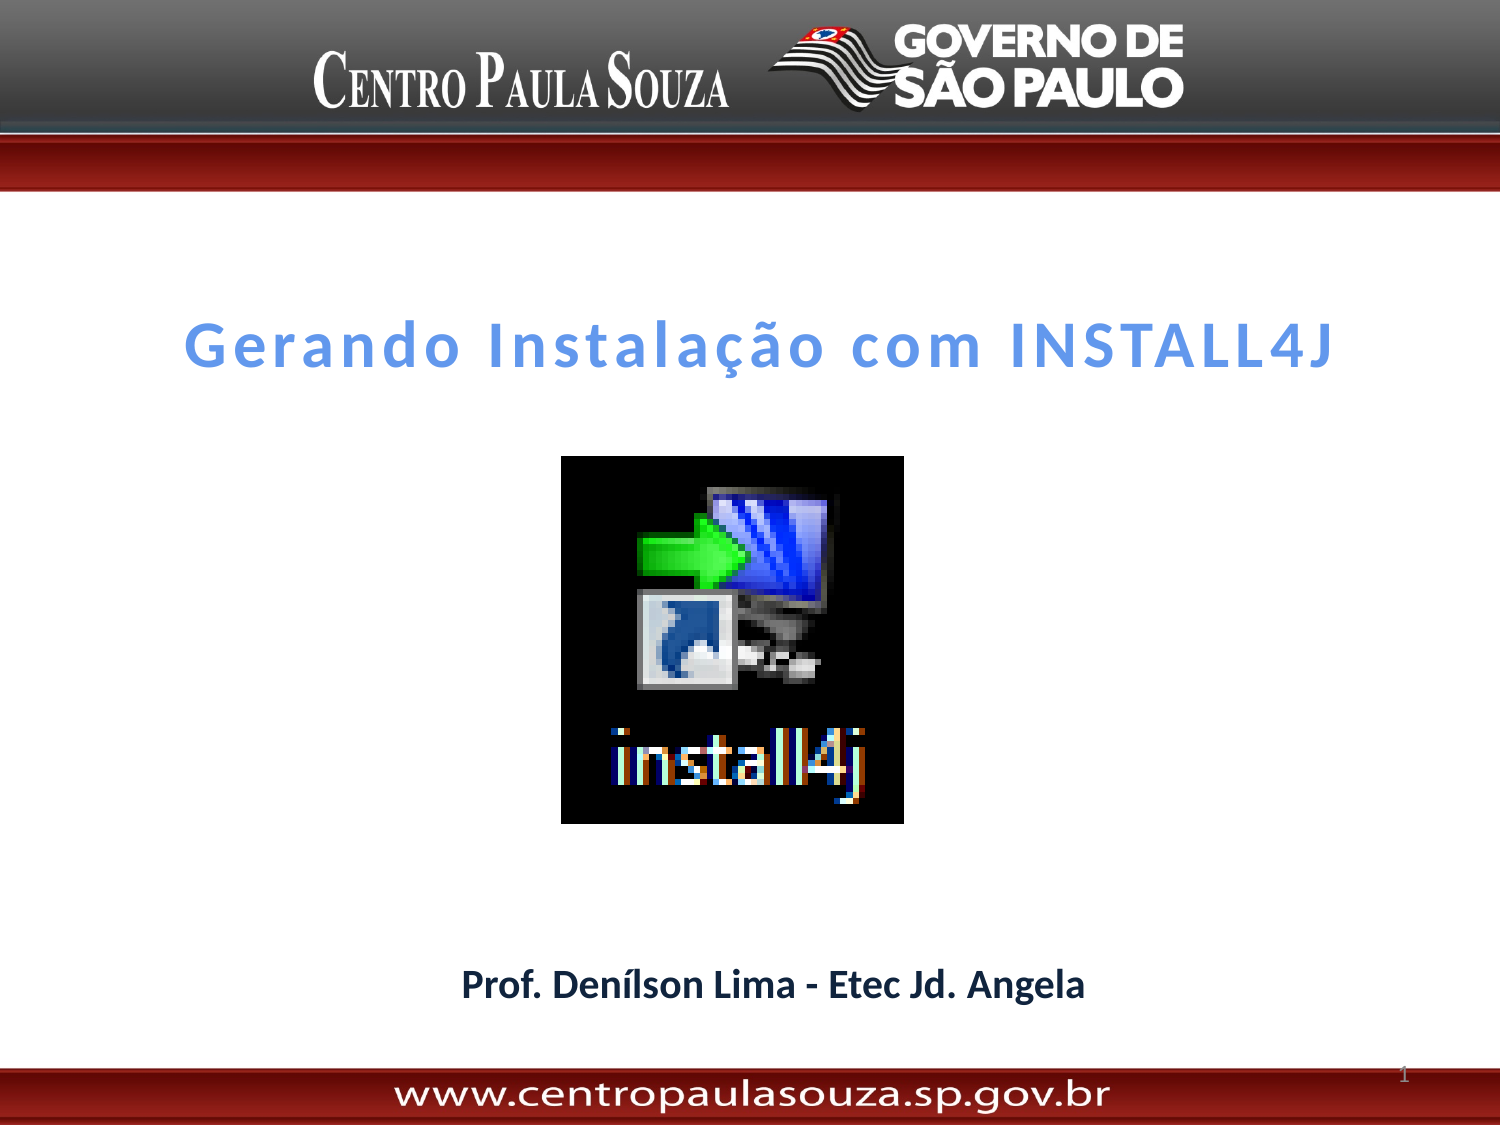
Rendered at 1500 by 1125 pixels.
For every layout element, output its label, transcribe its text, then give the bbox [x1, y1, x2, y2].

picture [0, 0, 1500, 1125]
slide_number 1 [1074, 1042, 1425, 1103]
text_box Prof. Denílson Lima - Etec Jd. Angela [421, 949, 1126, 1015]
text_box Gerando Instalação com INSTALL4J [169, 292, 1350, 388]
